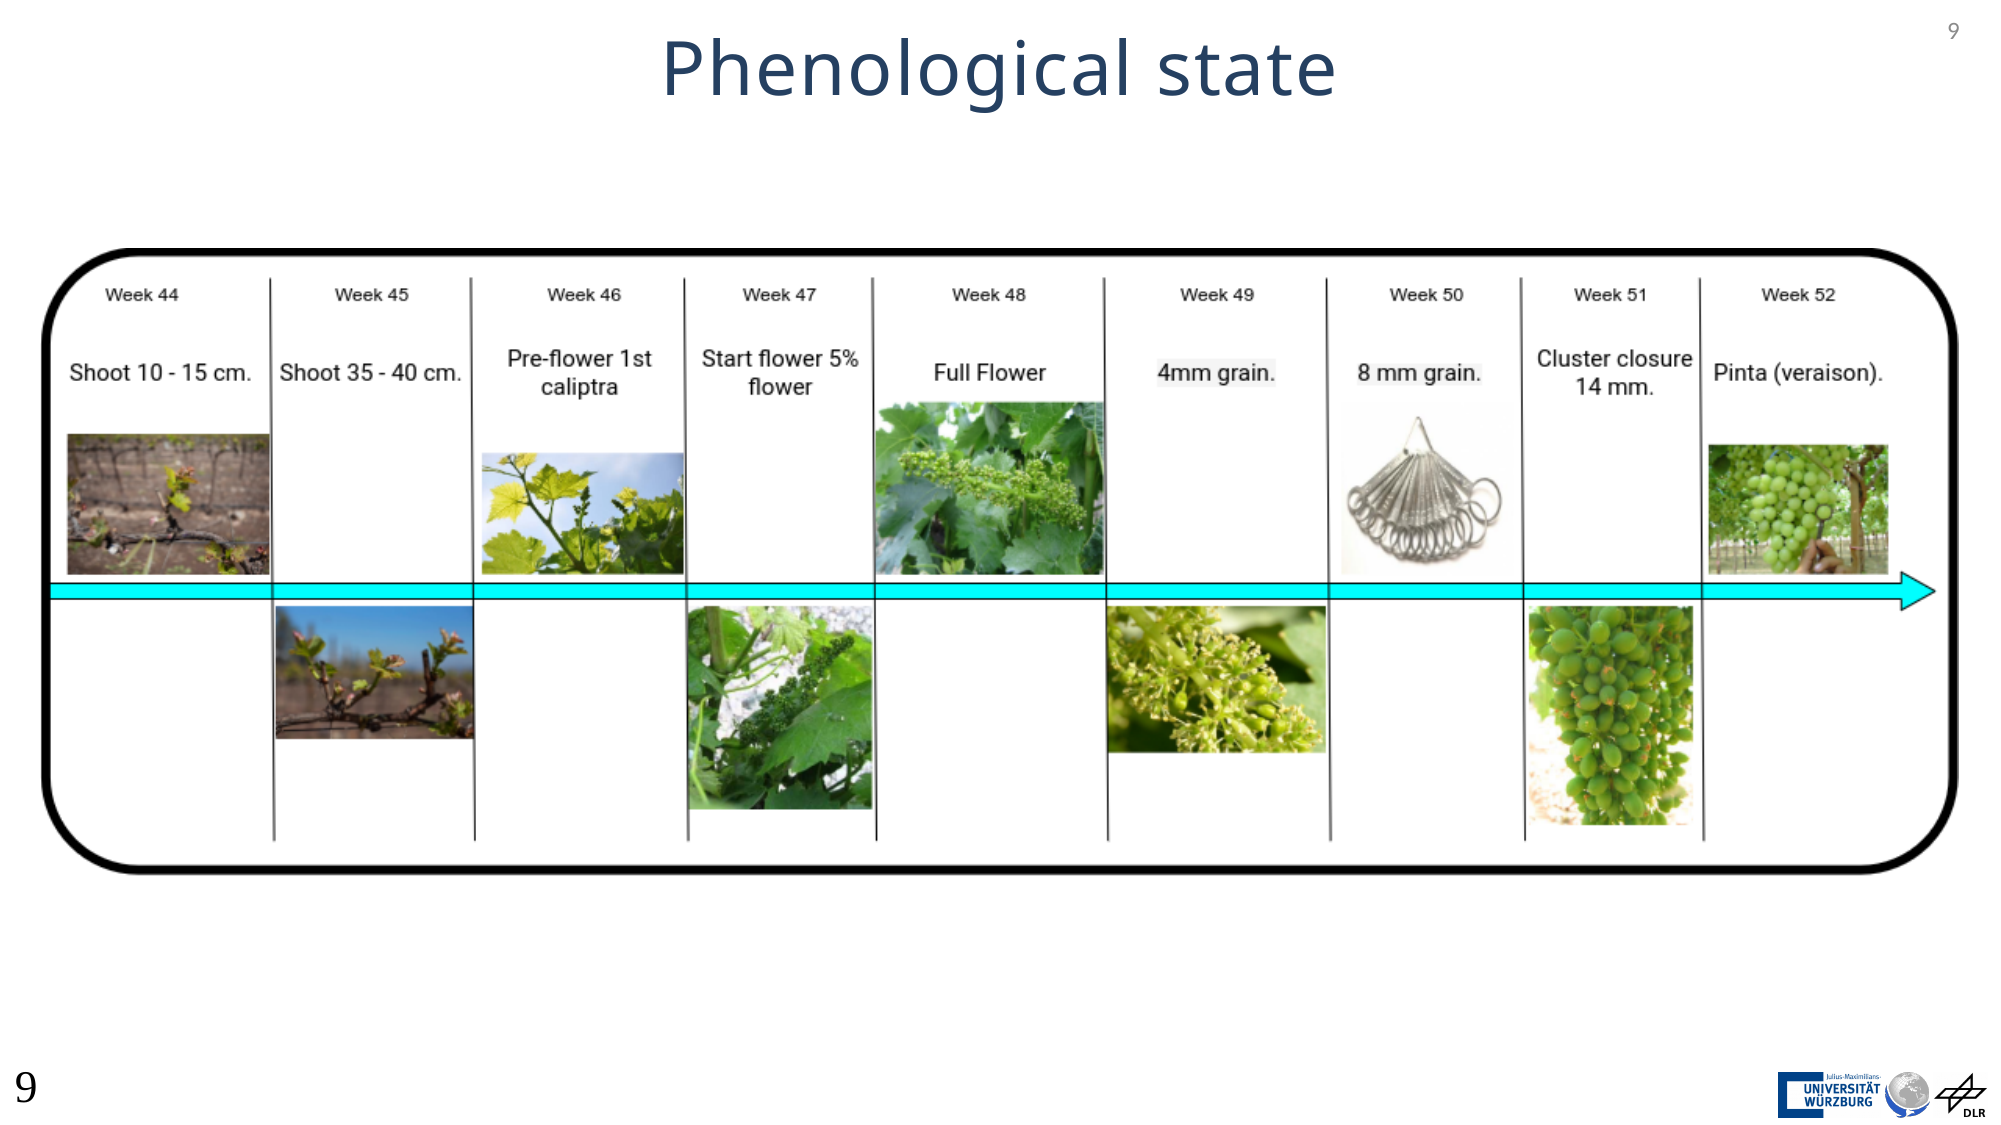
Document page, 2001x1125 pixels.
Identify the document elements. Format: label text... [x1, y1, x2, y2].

picture [1778, 1072, 1881, 1118]
picture [1885, 1072, 1930, 1118]
picture [1933, 1072, 1988, 1118]
text_box Phenological state [155, 0, 1844, 111]
picture [40, 248, 1960, 877]
text_box <number> [1844, 10, 1975, 50]
